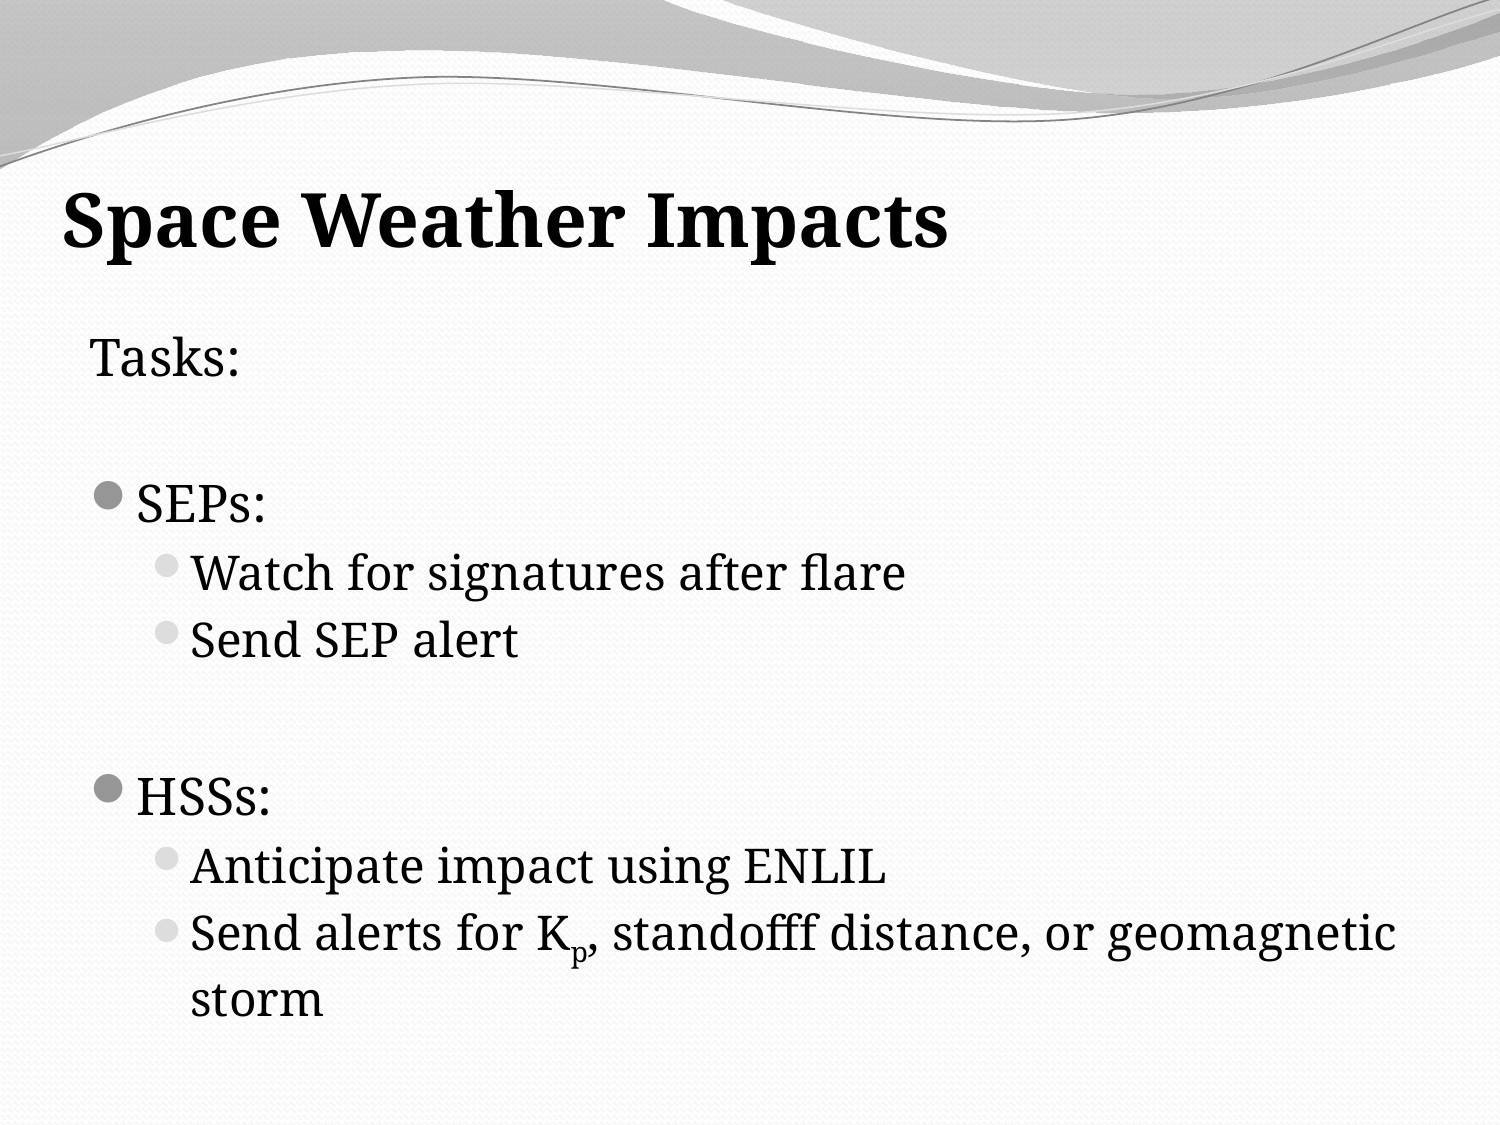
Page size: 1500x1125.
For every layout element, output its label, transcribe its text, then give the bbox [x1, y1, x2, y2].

title Space Weather Impacts [62, 75, 1413, 263]
list Tasks: SEPs: Watch for signatures after flare Send SEP alert HSSs: Anticipate impact using ENLIL Send alerts for Kp, standofff distance, or geomagnetic storm [75, 317, 1425, 1038]
